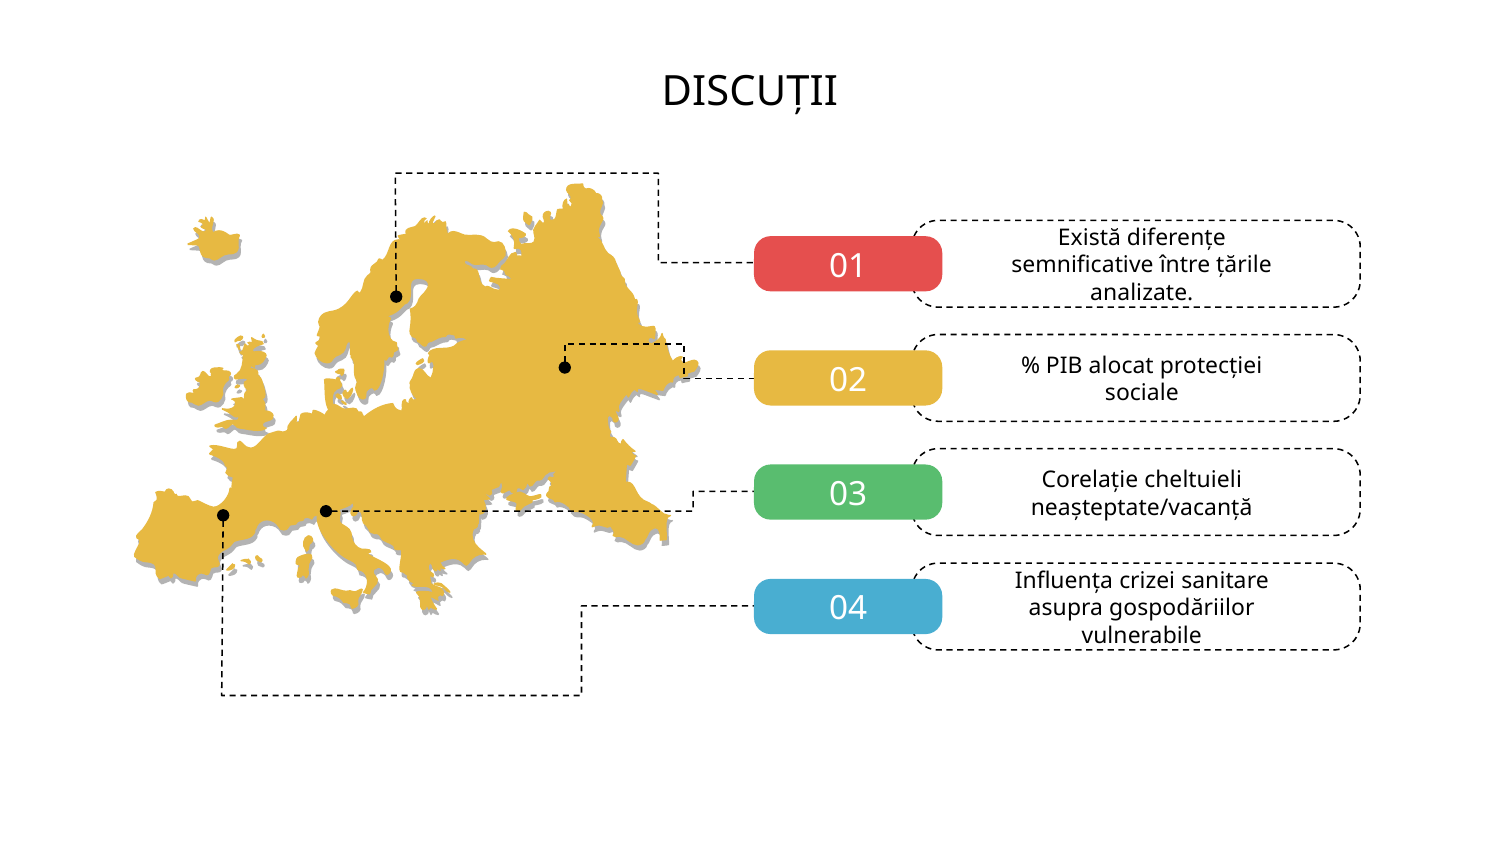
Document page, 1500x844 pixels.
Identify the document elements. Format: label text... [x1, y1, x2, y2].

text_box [325, 448, 1361, 514]
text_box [221, 515, 1361, 696]
title DISCUȚII [390, 61, 1110, 117]
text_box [564, 334, 1361, 422]
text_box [394, 172, 1361, 308]
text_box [127, 181, 701, 611]
